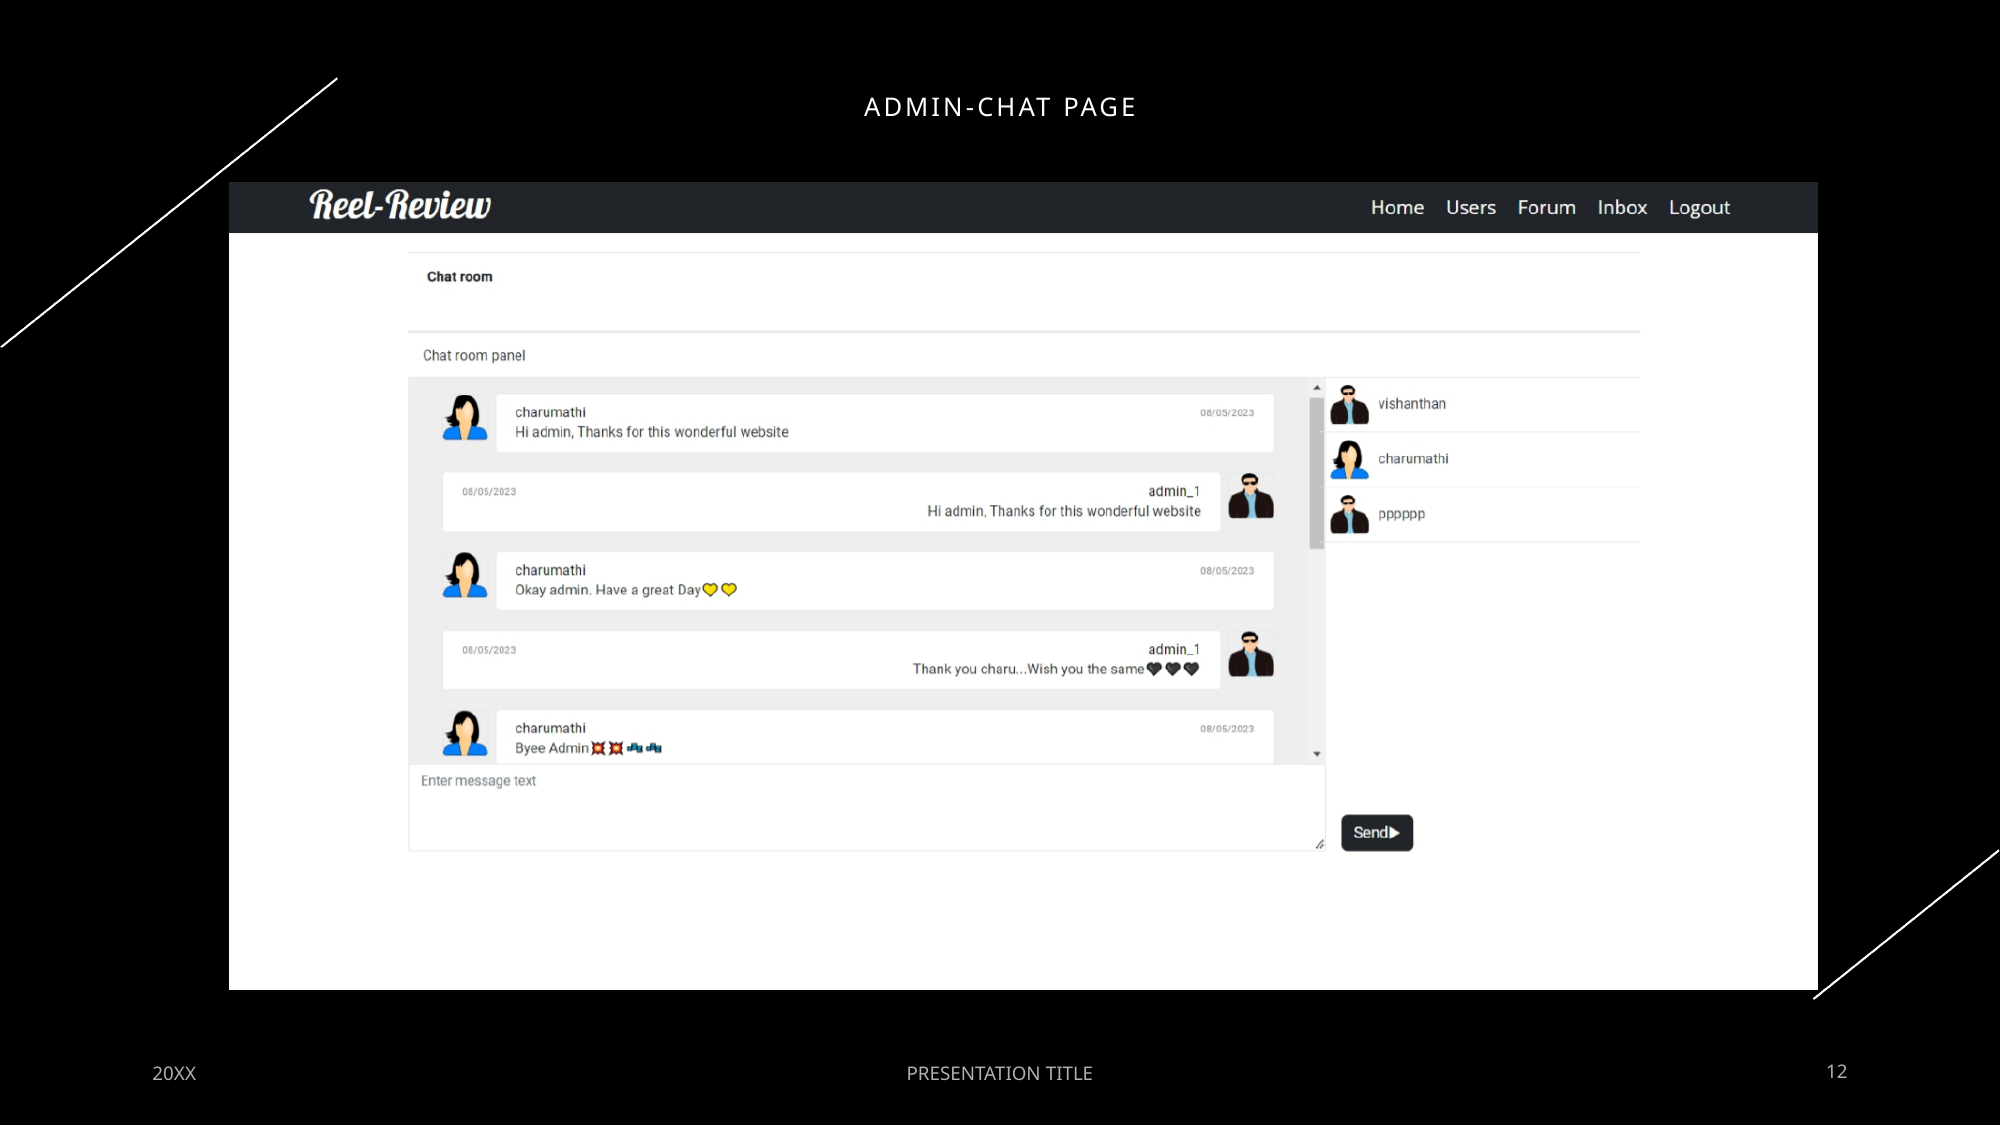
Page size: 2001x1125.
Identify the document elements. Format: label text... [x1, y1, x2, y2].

picture [0, 77, 2000, 1000]
footer PRESENTATION TITLE [662, 1042, 1338, 1103]
slide_number 12 [1412, 1042, 1863, 1103]
title Admin-chat page [309, 86, 1691, 130]
slide_number 20XX [137, 1042, 588, 1103]
